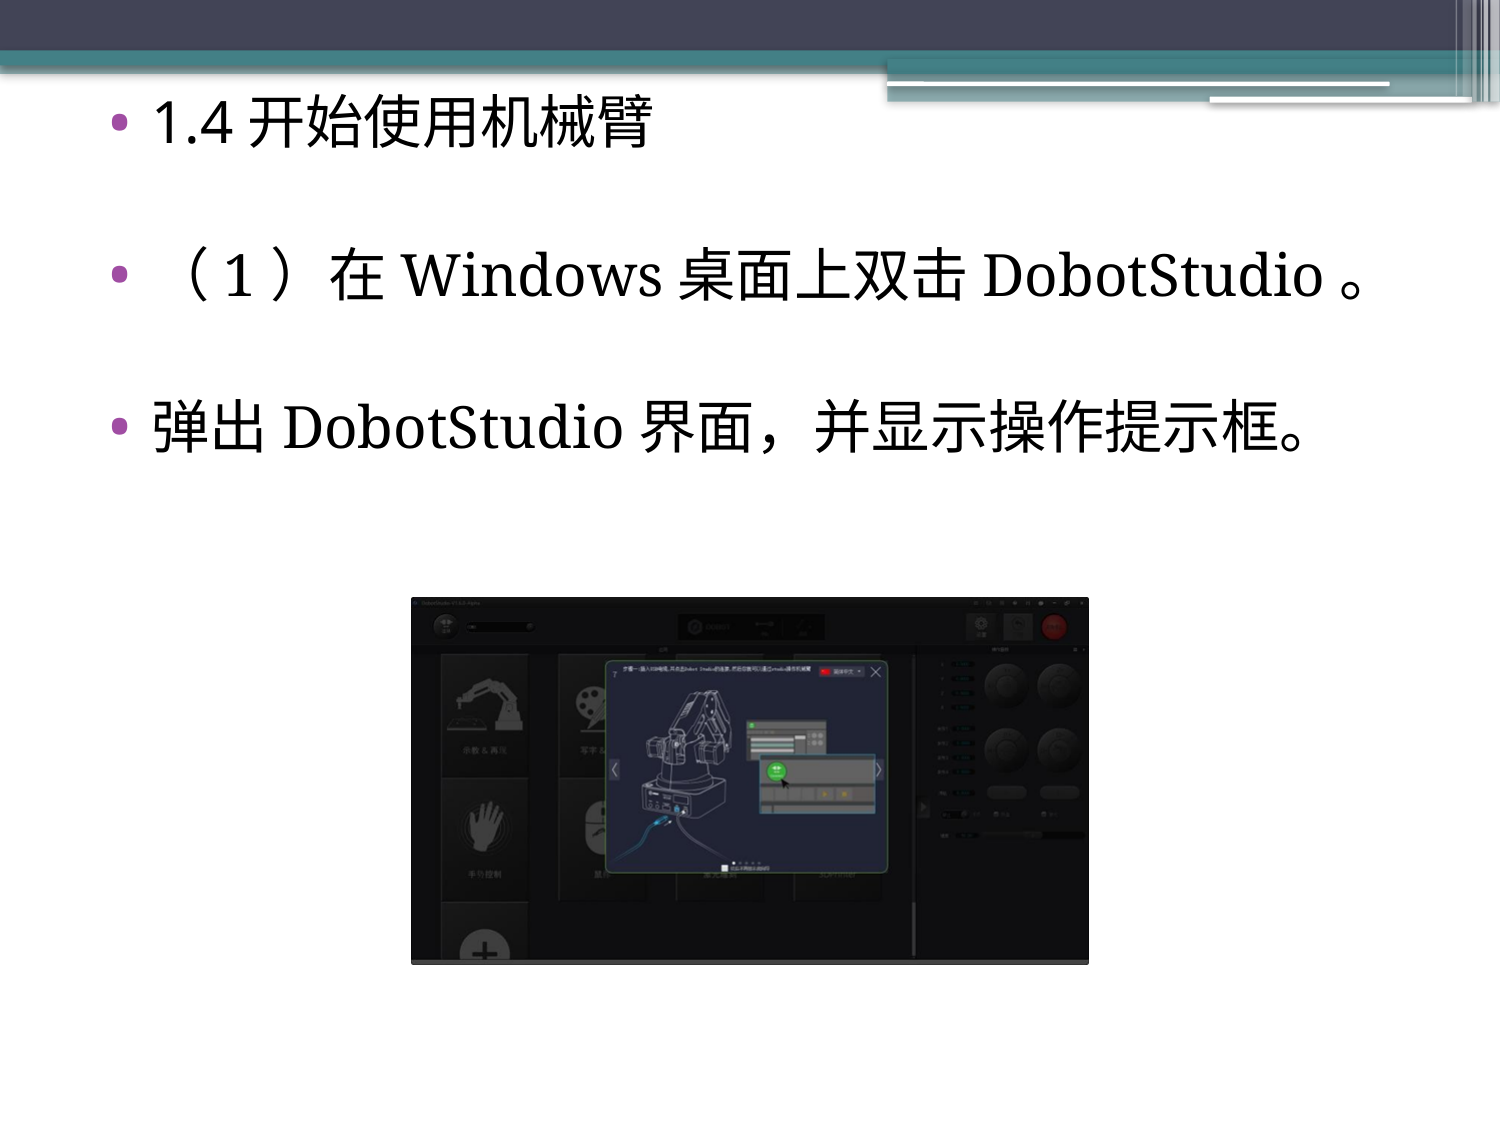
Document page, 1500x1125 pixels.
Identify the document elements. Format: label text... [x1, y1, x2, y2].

picture [411, 597, 1089, 966]
list 1.4开始使用机械臂 （1）在Windows桌面上双击DobotStudio。 弹出DobotStudio界面，并显示操作提示框。 [76, 78, 1427, 788]
